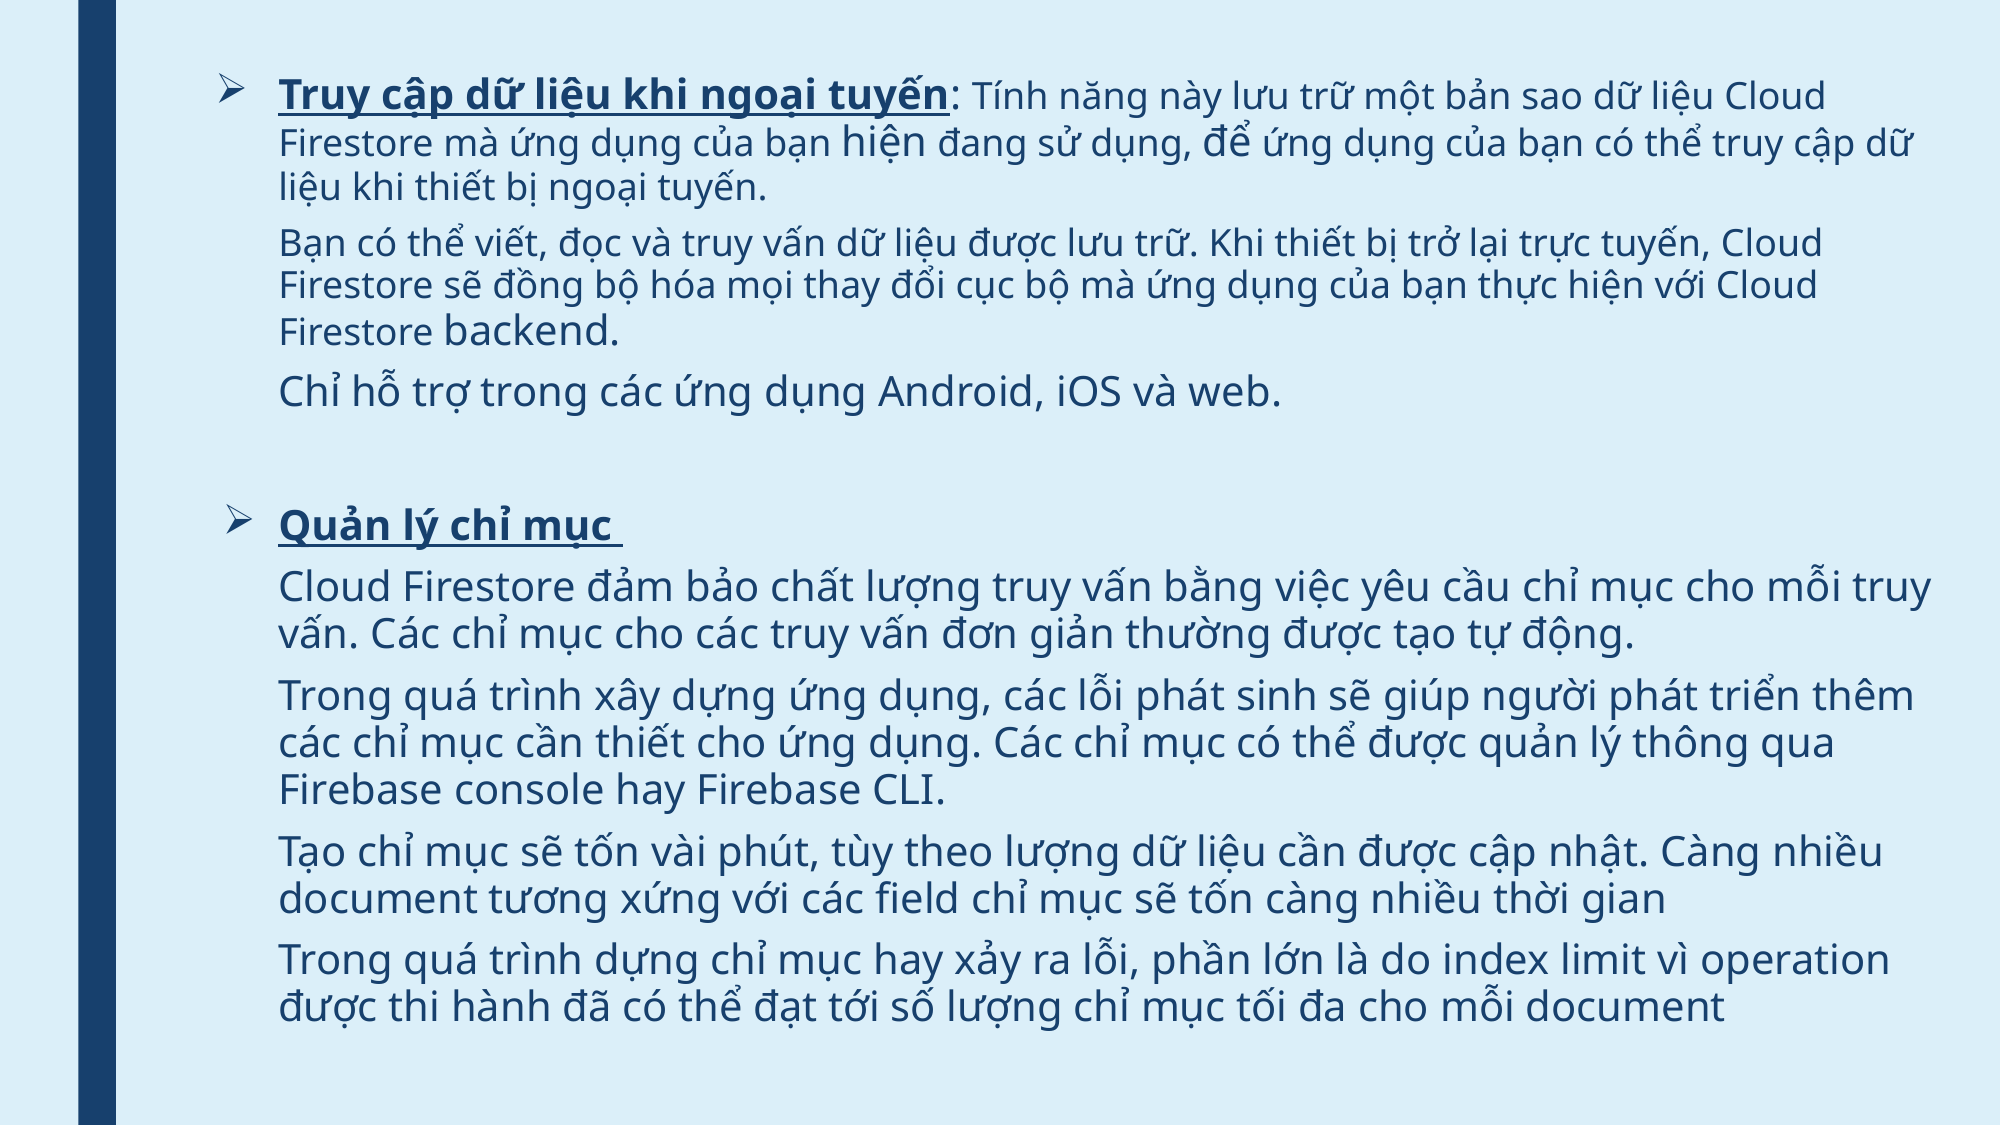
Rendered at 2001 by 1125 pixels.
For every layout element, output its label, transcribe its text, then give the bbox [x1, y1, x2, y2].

list Truy cập dữ liệu khi ngoại tuyến: Tính năng này lưu trữ một bản sao dữ liệu Cloud Firestore mà ứng dụng của bạn hiện đang sử dụng, để ứng dụng của bạn có thể truy cập dữ liệu khi thiết bị ngoại tuyến. Bạn có thể viết, đọc và truy vấn dữ liệu được lưu trữ. Khi thiết bị trở lại trực tuyến, Cloud Firestore sẽ đồng bộ hóa mọi thay đổi cục bộ mà ứng dụng của bạn thực hiện với Cloud Firestore backend. Chỉ hỗ trợ trong các ứng dụng Android, iOS và web. Quản lý chỉ mục Cloud Firestore đảm bảo chất lượng truy vấn bằng việc yêu cầu chỉ mục cho mỗi truy vấn. Các chỉ mục cho các truy vấn đơn giản thường được tạo tự động. Trong quá trình xây dựng ứng dụng, các lỗi phát sinh sẽ giúp người phát triển thêm các chỉ mục cần thiết cho ứng dụng. Các chỉ mục có thể được quản lý thông qua Firebase console hay Firebase CLI. Tạo chỉ mục sẽ tốn vài phút, tùy theo lượng dữ liệu cần được cập nhật. Càng nhiều document tương xứng với các field chỉ mục sẽ tốn càng nhiều thời gian Trong quá trình dựng chỉ mục hay xảy ra lỗi, phần lớn là do index limit vì operation được thi hành đã có thể đạt tới số lượng chỉ mục tối đa cho mỗi document [113, 0, 1970, 1125]
